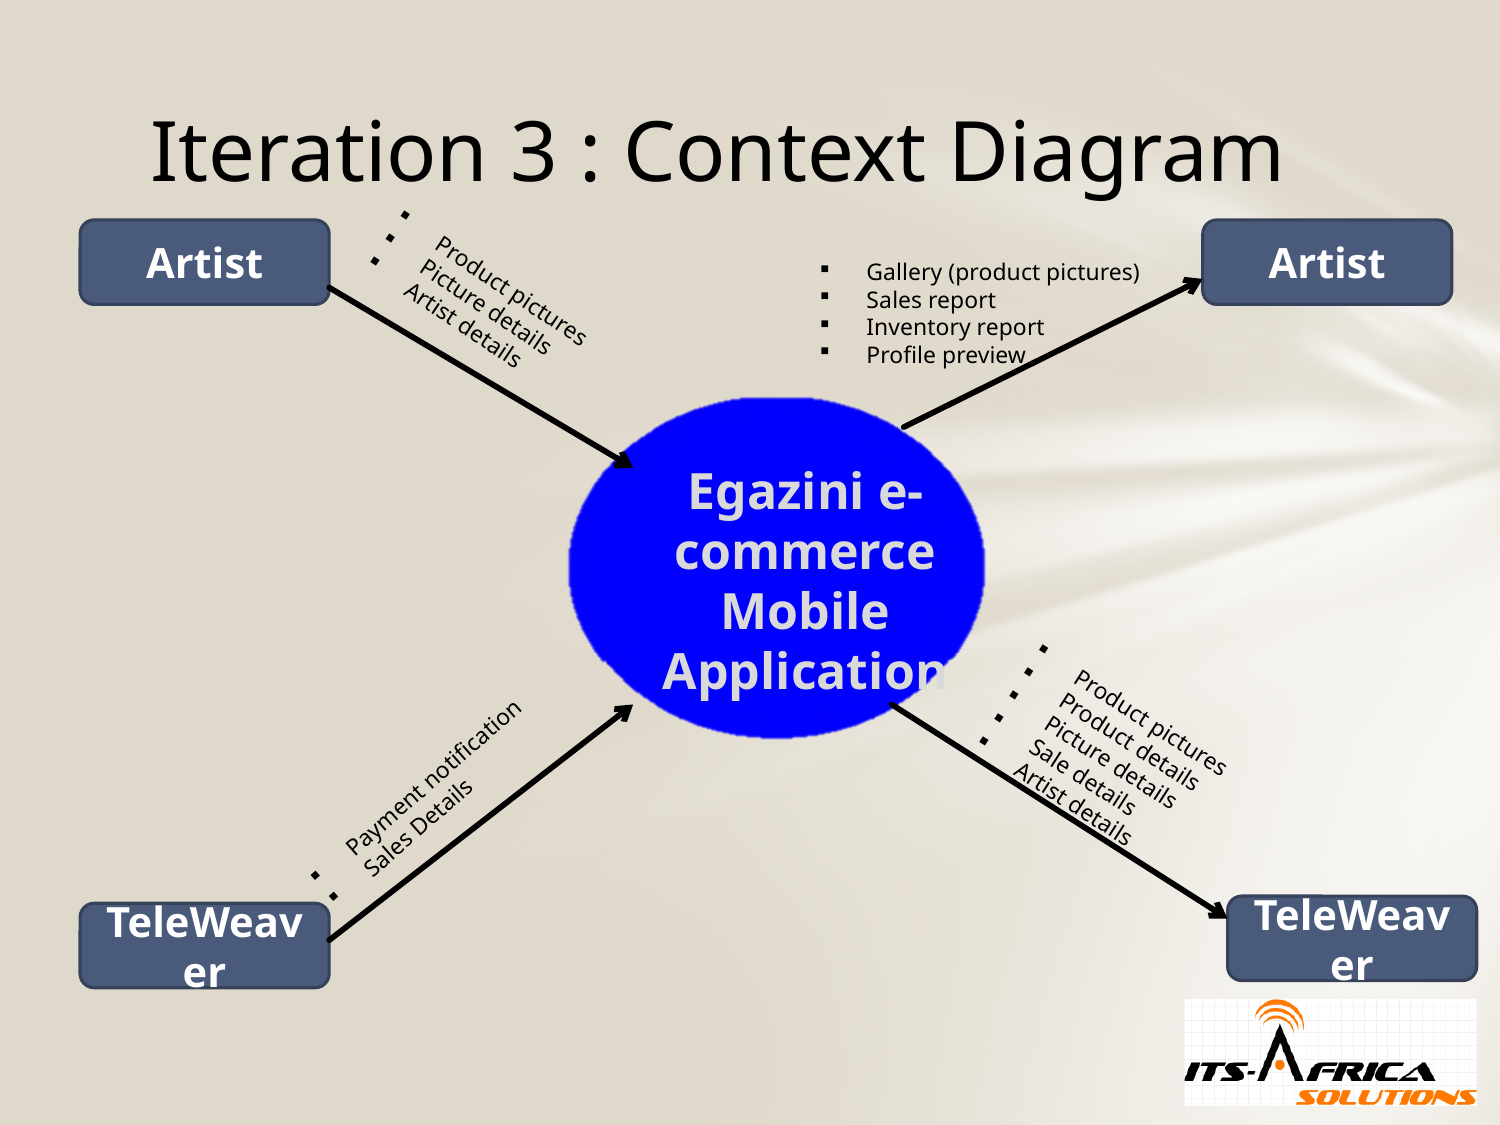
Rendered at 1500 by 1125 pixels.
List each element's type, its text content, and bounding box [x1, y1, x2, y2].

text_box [79, 219, 1478, 988]
text_box [1184, 999, 1477, 1106]
title Iteration 3 : Context Diagram [135, 30, 1396, 206]
